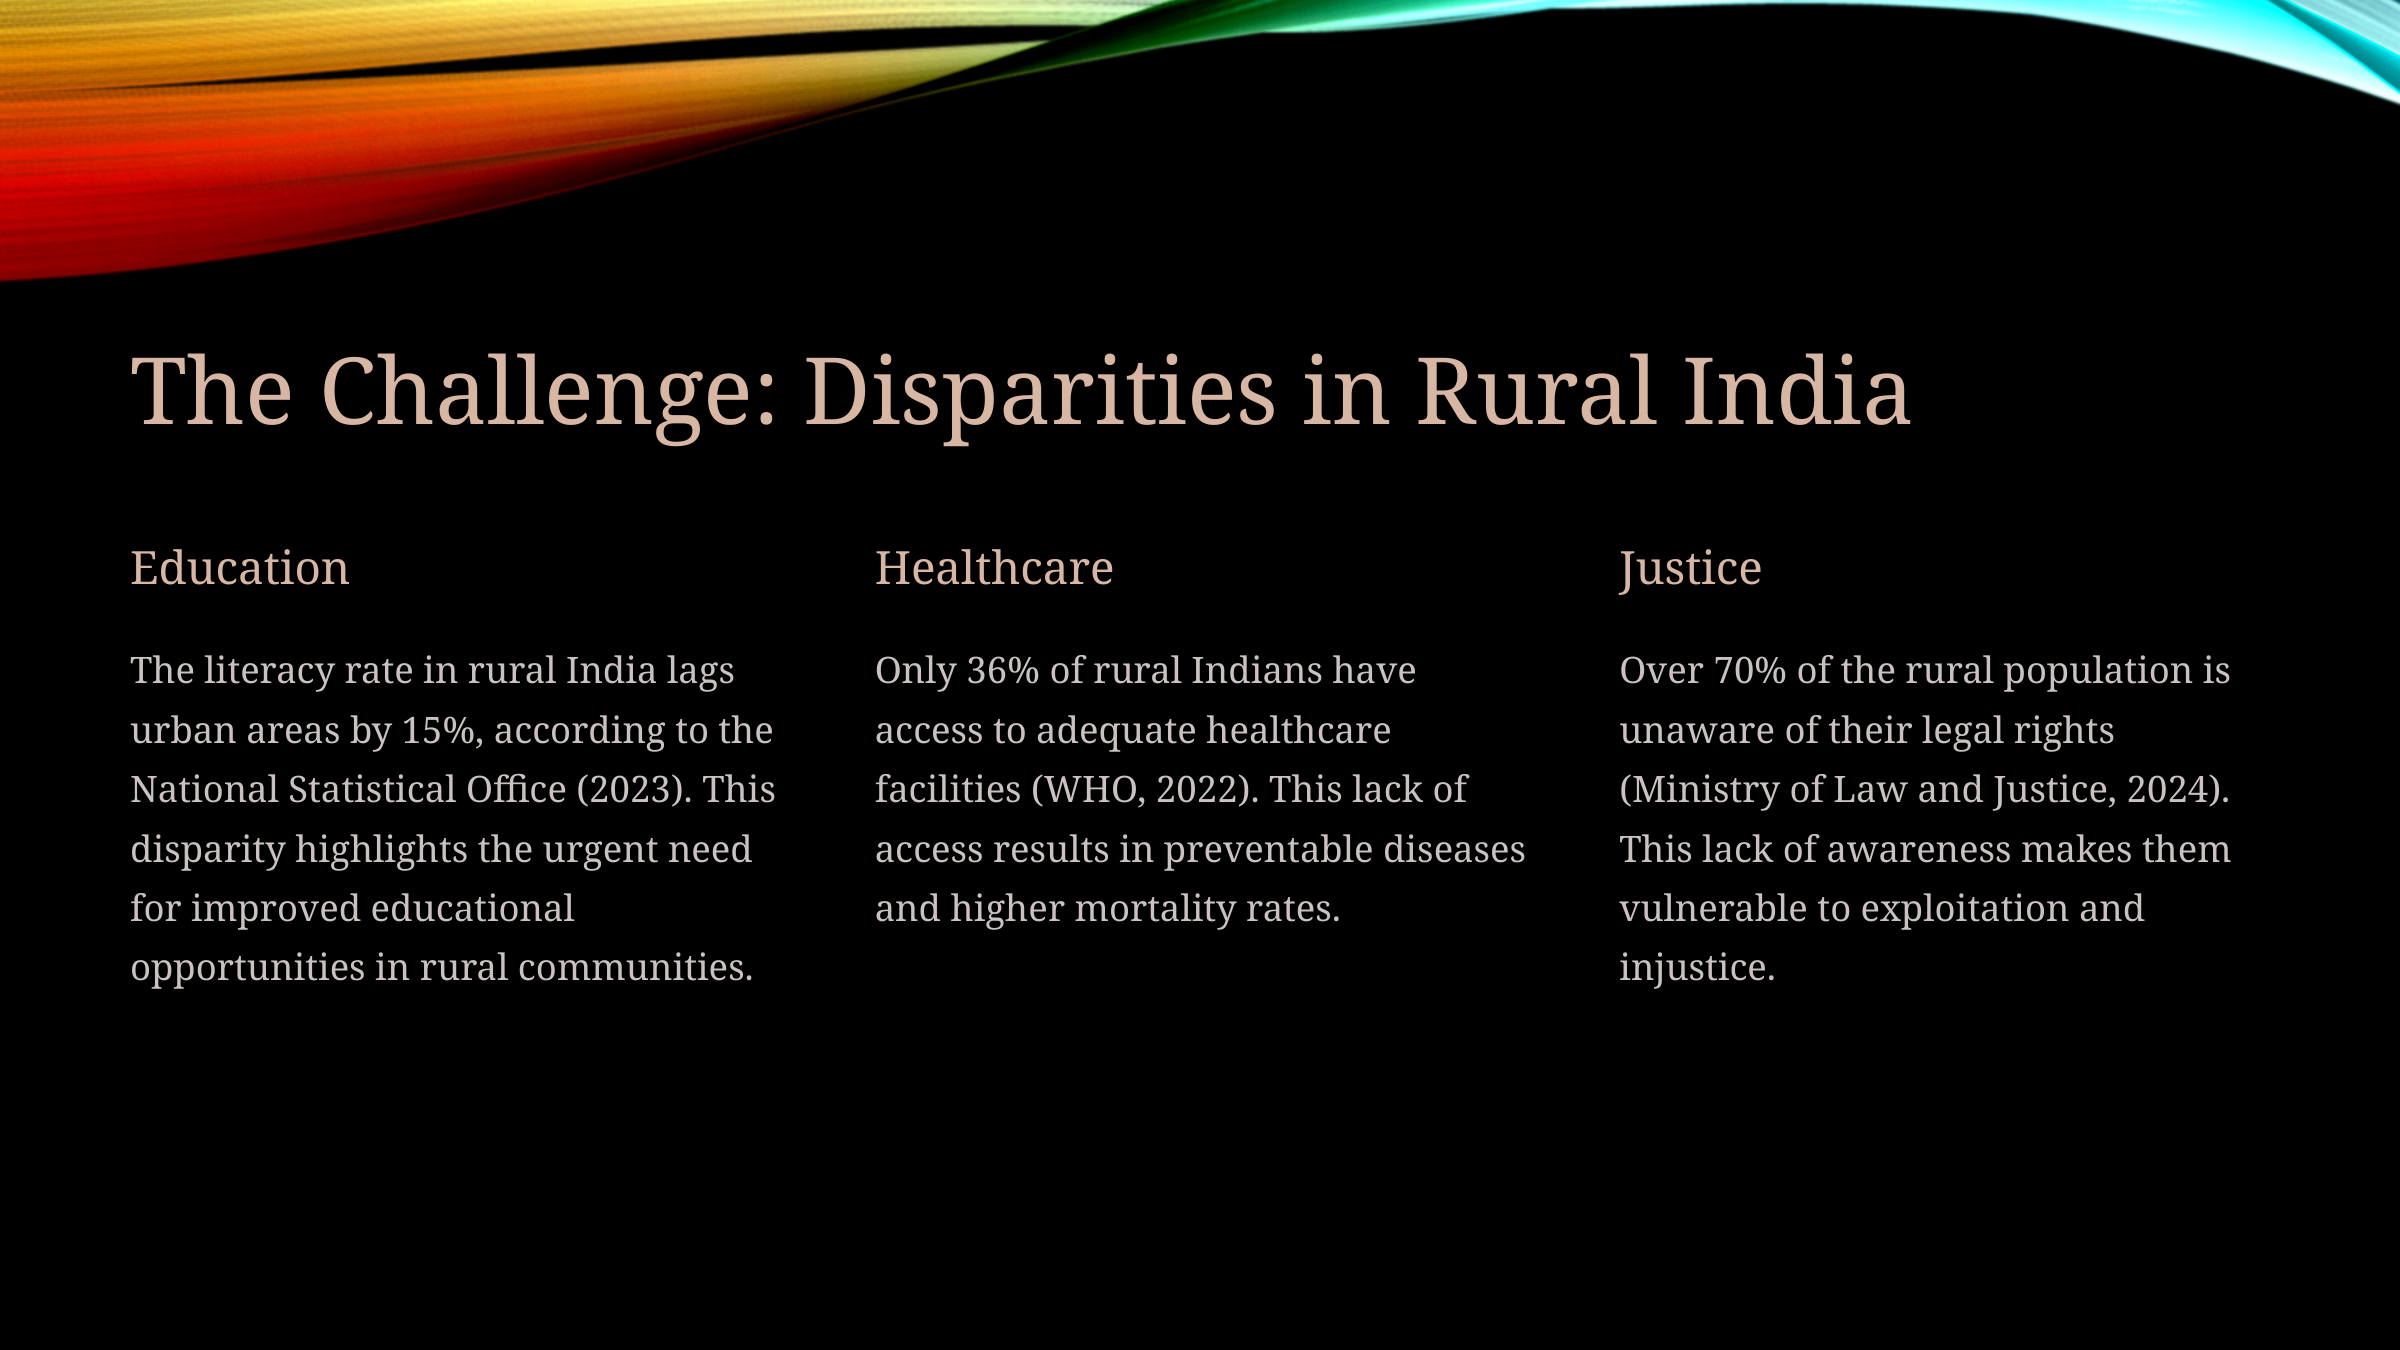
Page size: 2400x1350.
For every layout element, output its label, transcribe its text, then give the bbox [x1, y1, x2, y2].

text_box The Challenge: Disparities in Rural India [130, 327, 1813, 444]
text_box Justice [1619, 536, 2085, 595]
text_box Over 70% of the rural population is unaware of their legal rights (Ministry of Law and Justice, 2024). This lack of awareness makes them vulnerable to exploitation and injustice. [1619, 631, 2272, 930]
text_box Education [130, 536, 596, 595]
text_box The literacy rate in rural India lags urban areas by 15%, according to the National Statistical Office (2023). This disparity highlights the urgent need for improved educational opportunities in rural communities. [130, 631, 783, 989]
text_box Only 36% of rural Indians have access to adequate healthcare facilities (WHO, 2022). This lack of access results in preventable diseases and higher mortality rates. [874, 631, 1528, 930]
picture [0, 0, 2400, 284]
text_box Healthcare [874, 536, 1340, 595]
